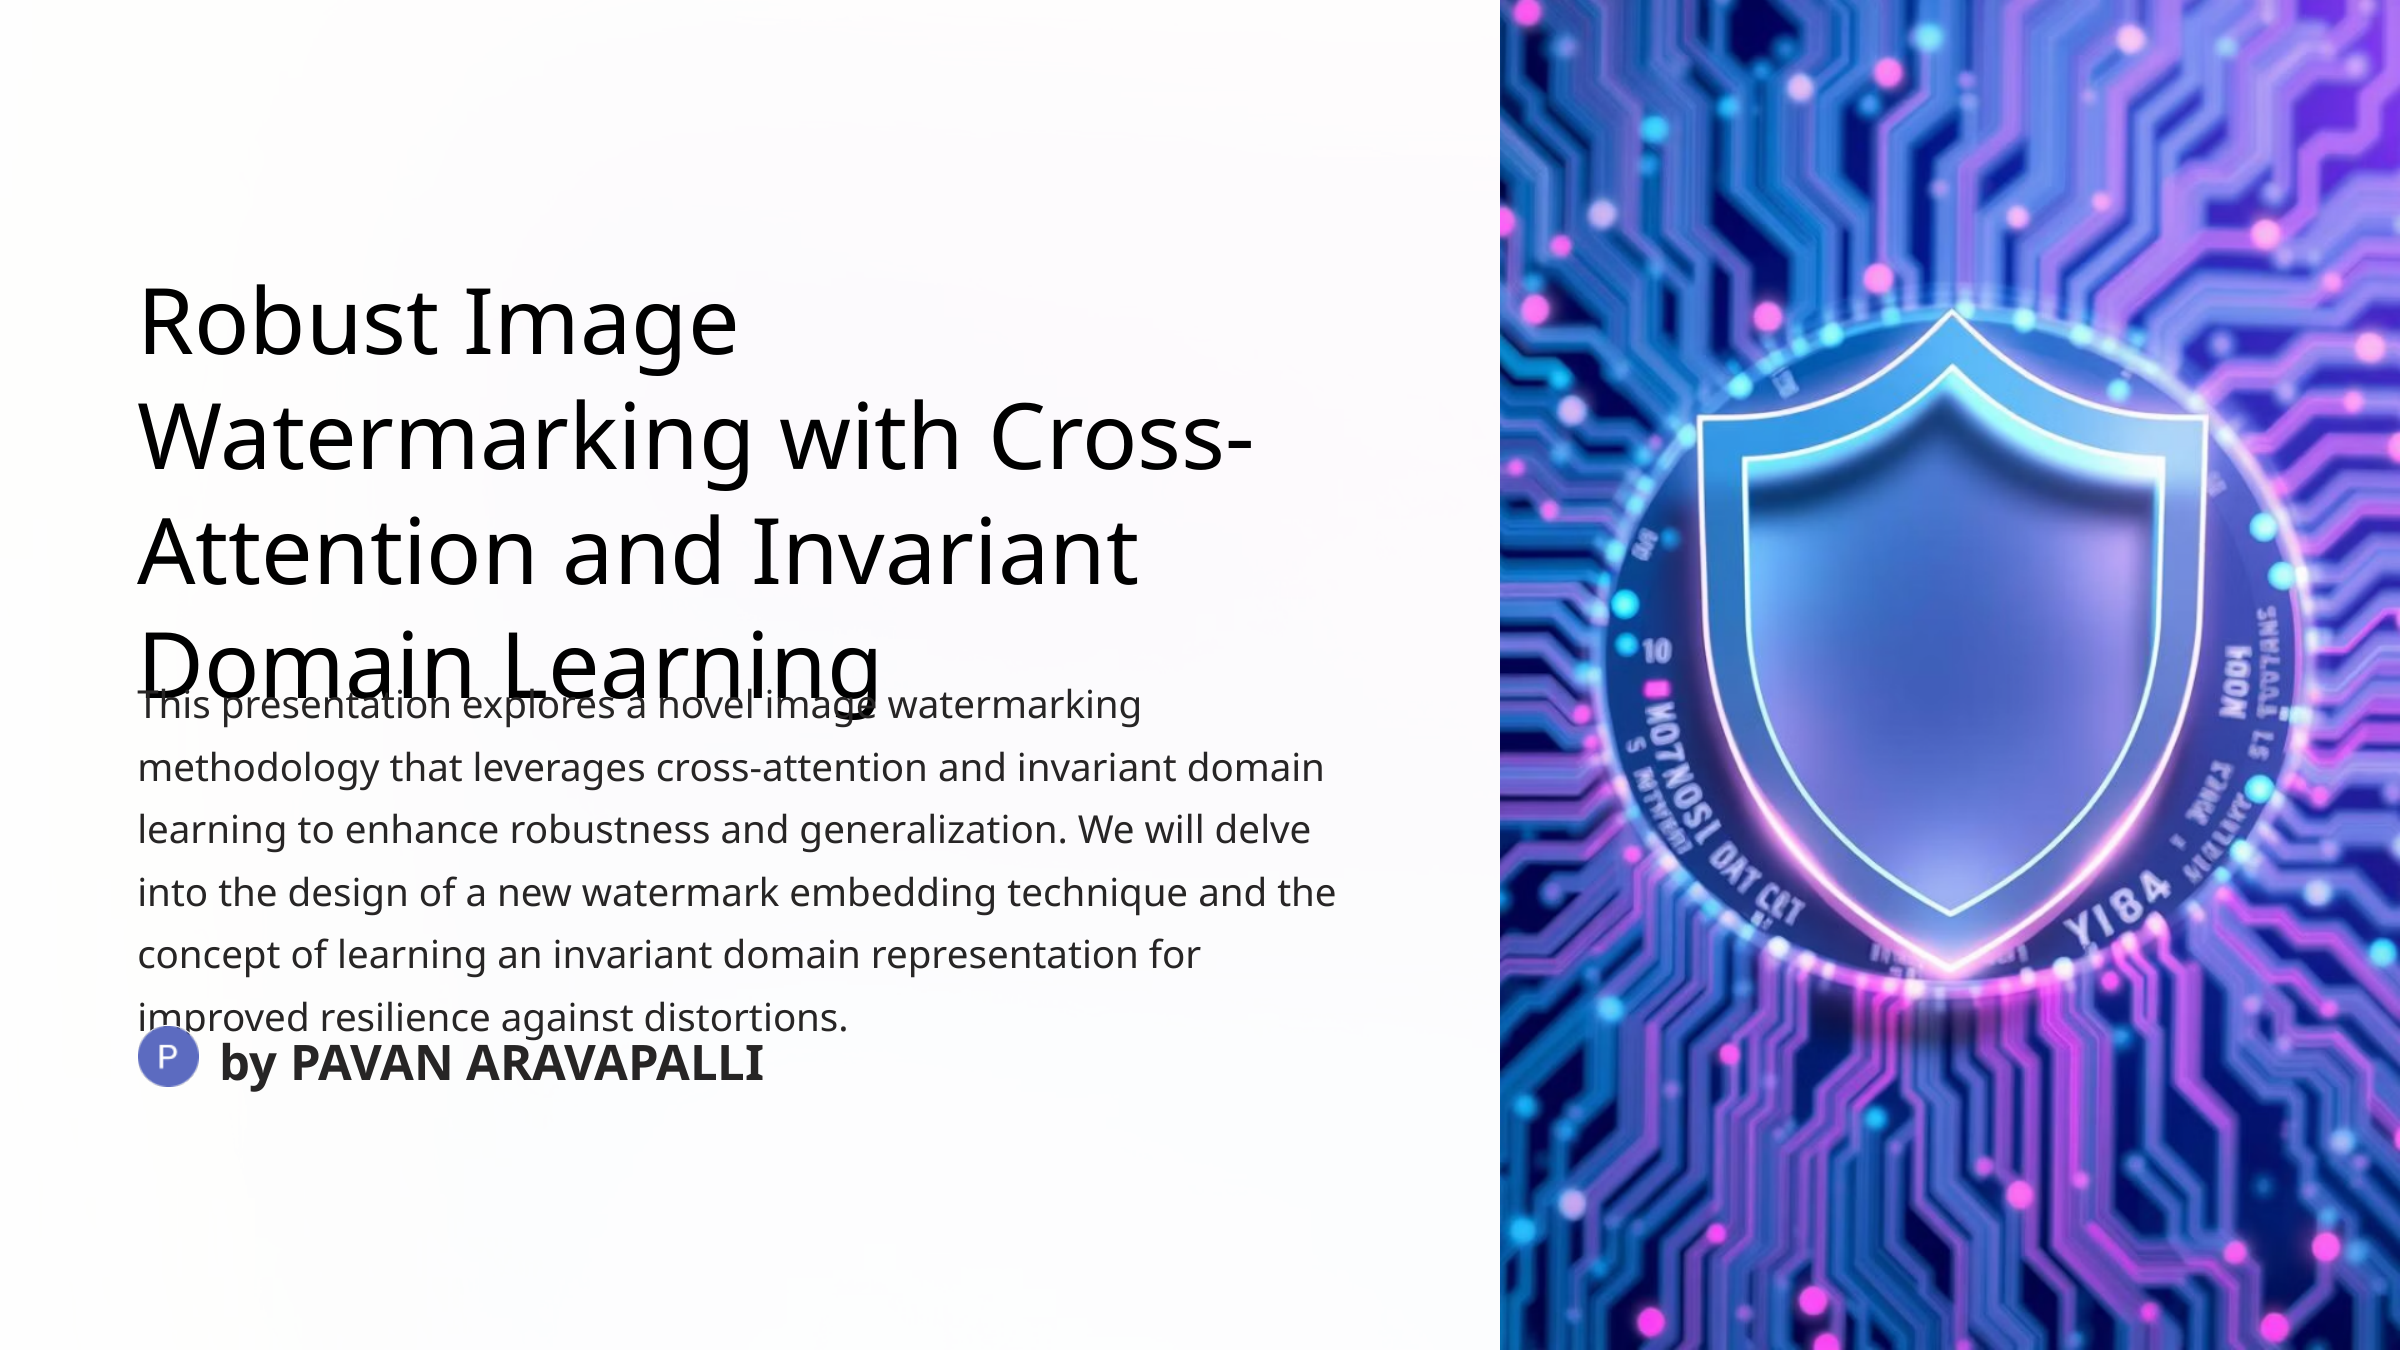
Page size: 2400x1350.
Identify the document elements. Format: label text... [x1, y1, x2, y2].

picture [138, 1026, 199, 1087]
text_box This presentation explores a novel image watermarking methodology that leverages cross-attention and invariant domain learning to enhance robustness and generalization. We will delve into the design of a new watermark embedding technique and the concept of learning an invariant domain representation for improved resilience against distortions. [137, 664, 1363, 979]
text_box by PAVAN ARAVAPALLI [219, 1022, 694, 1092]
picture [1499, 0, 2400, 1350]
text_box Robust Image Watermarking with Cross-Attention and Invariant Domain Learning [137, 258, 1363, 606]
